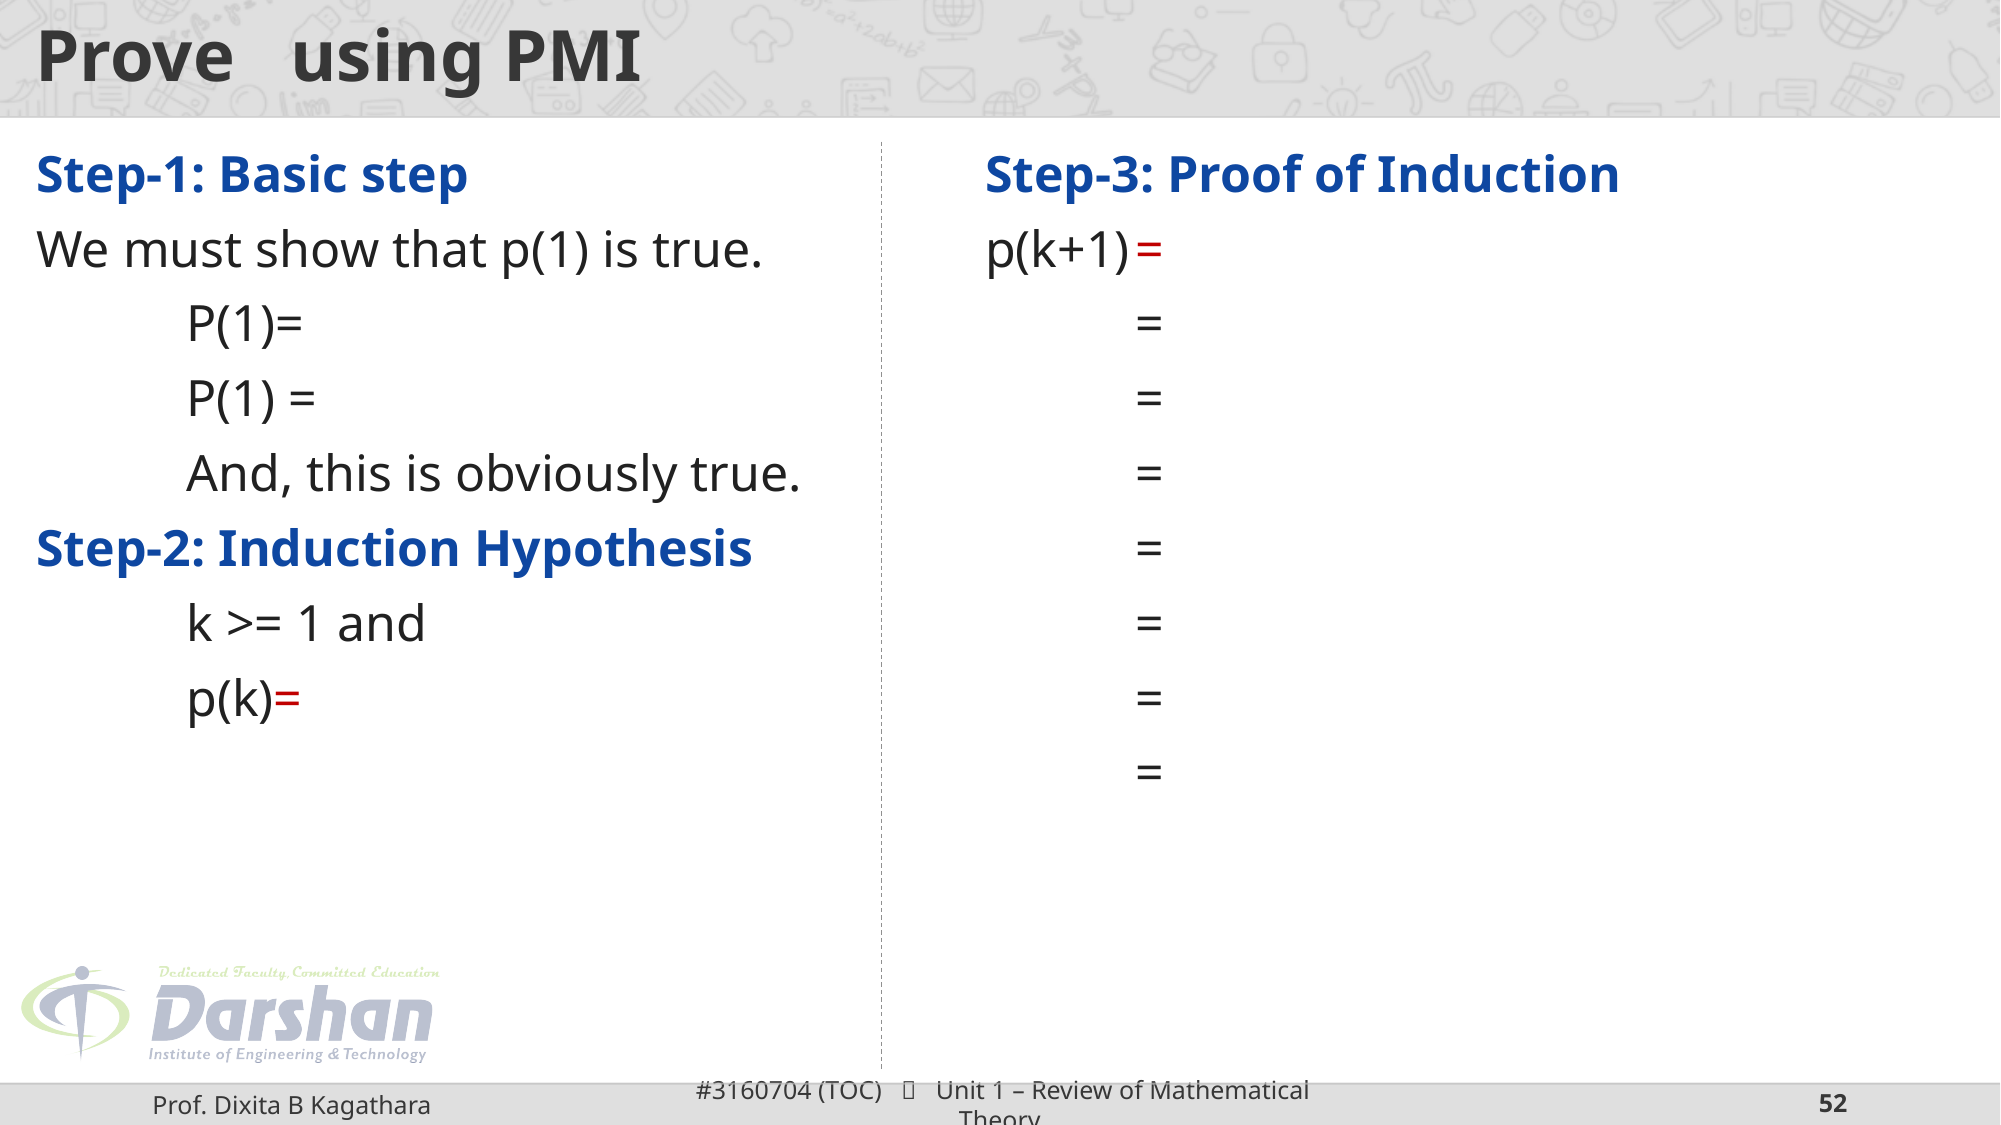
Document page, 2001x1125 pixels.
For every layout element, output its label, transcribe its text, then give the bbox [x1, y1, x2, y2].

text_box Note: 5!=5*4! 6!=6*5! (K+1)!=(k+1)*k! [21, 966, 440, 1063]
